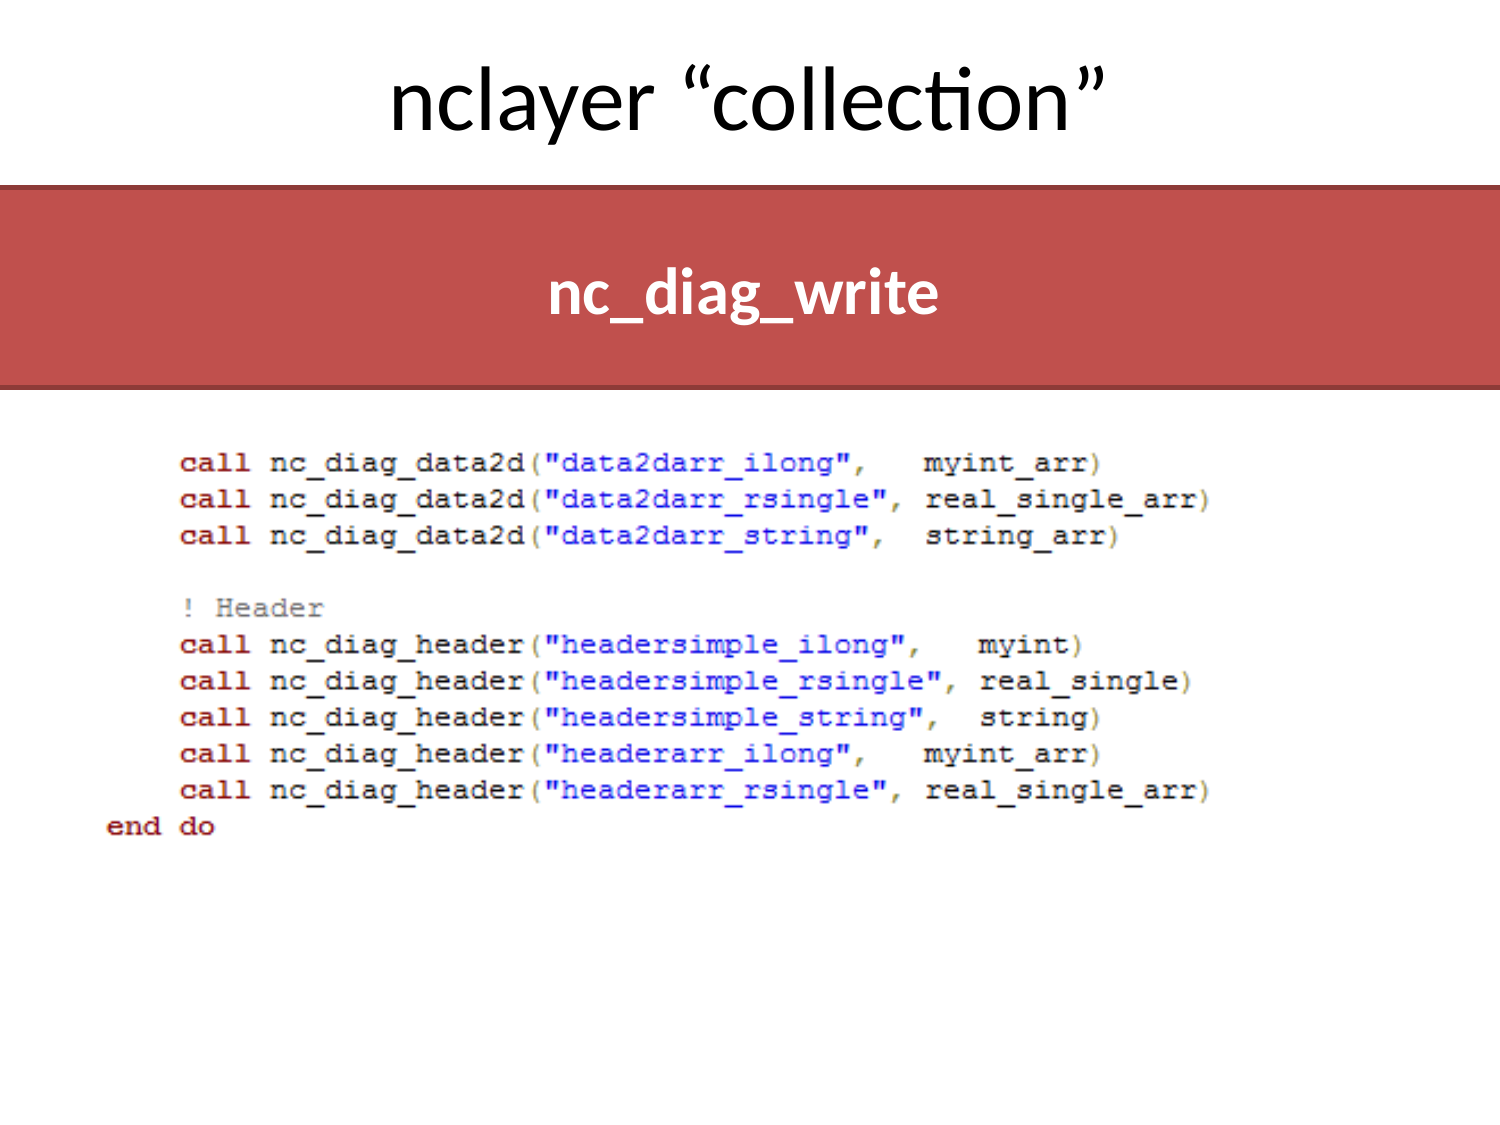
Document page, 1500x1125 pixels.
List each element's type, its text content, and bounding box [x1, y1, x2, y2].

text_box nc_diag_write [0, 185, 1500, 390]
title nclayer “collection” [75, 0, 1425, 185]
picture [87, 437, 1442, 863]
